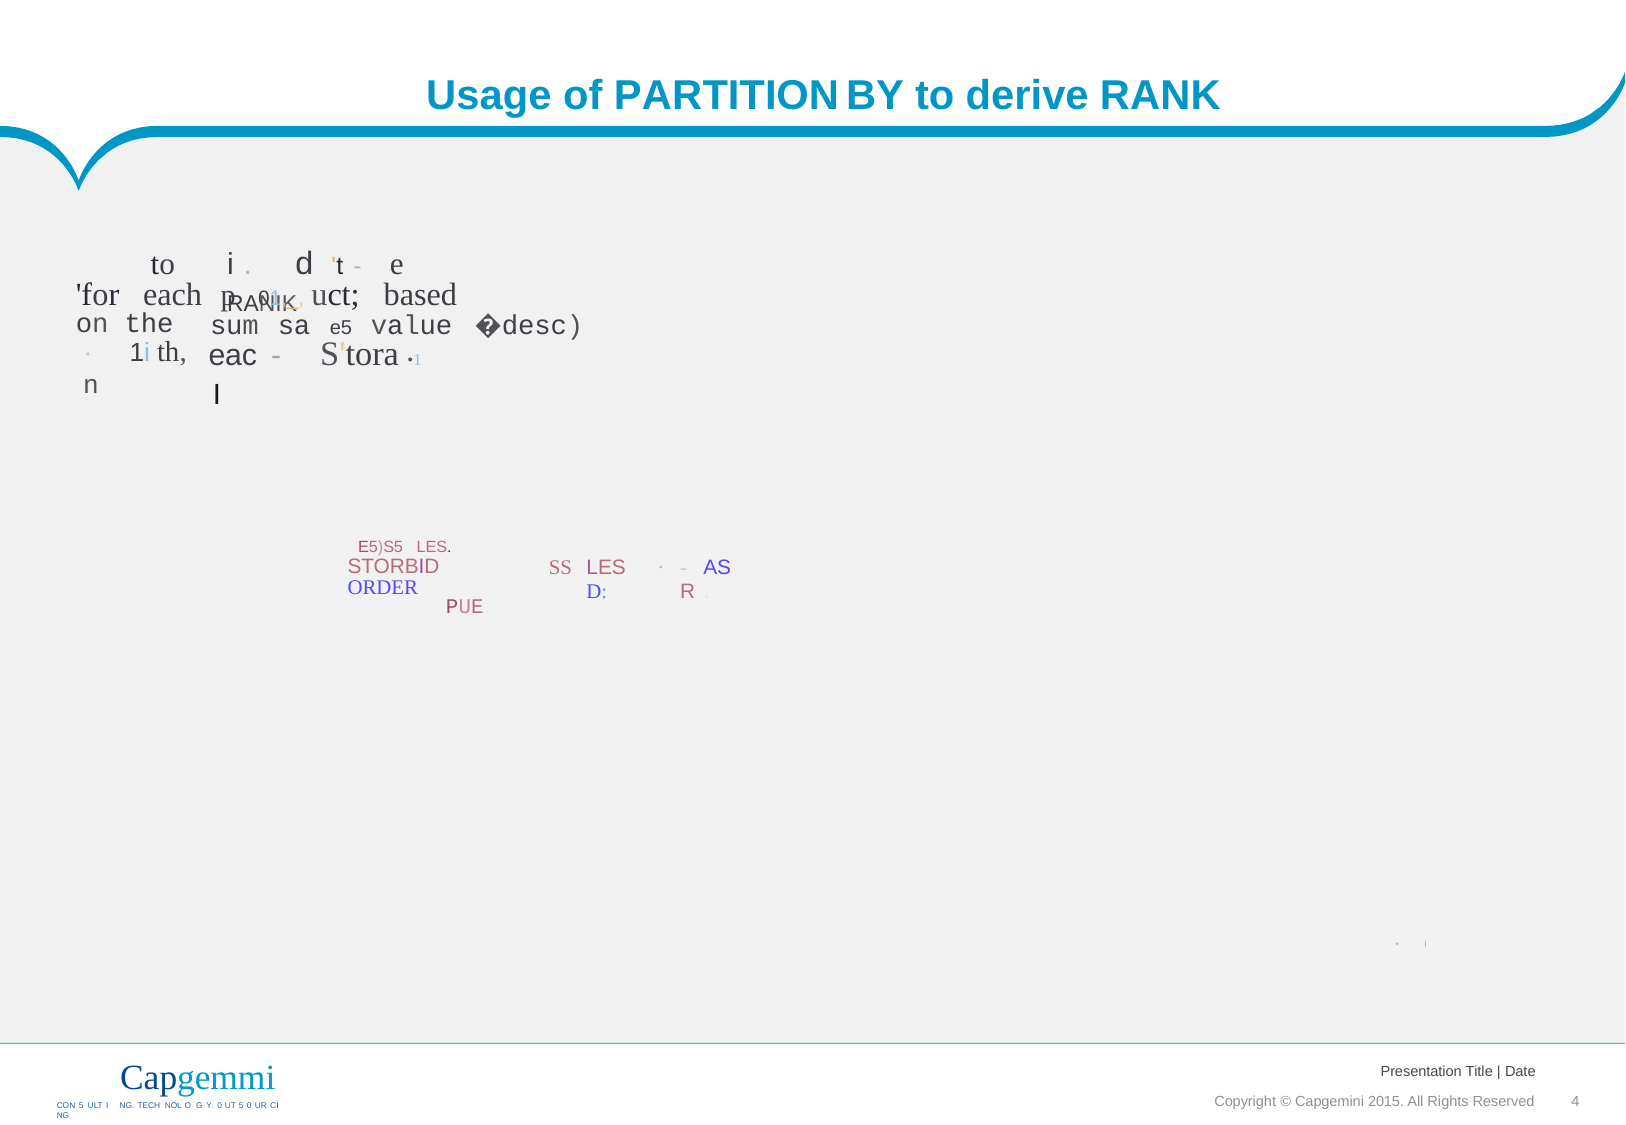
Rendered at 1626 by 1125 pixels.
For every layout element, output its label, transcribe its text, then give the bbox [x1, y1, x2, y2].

text_box i . d 't - e RANIK [225, 245, 460, 276]
text_box [0, 1043, 1625, 1125]
text_box to [912, 72, 963, 119]
text_box to [148, 245, 194, 276]
text_box Usage of PARTITION [423, 72, 844, 119]
text_box RANK [1097, 72, 1229, 119]
text_box [0, 0, 1625, 178]
text_box on the · 1i th, n [73, 310, 194, 374]
text_box [0, 71, 1625, 191]
text_box [0, 86, 1625, 1043]
text_box 'for each p 01,_, uct; based [73, 276, 496, 313]
text_box • [1394, 939, 1401, 954]
text_box derive [963, 72, 1097, 119]
text_box · [657, 554, 664, 581]
text_box E5)S5 LES. STORBID ORDER PUE [345, 536, 518, 604]
text_box Presentation Title | Date [1378, 1063, 1541, 1083]
text_box Copyright © Capgemini 2015. All Rights Reserved 4 [1212, 1093, 1587, 1113]
text_box SS [546, 554, 577, 581]
text_box - AS R . [678, 554, 751, 581]
text_box Capgemmi CON 5 ULT I NG. TECH NOL O G Y. 0 UT 5 0 UR CI NG [54, 1058, 289, 1115]
text_box BY [844, 72, 912, 119]
text_box sum sa e5 value �desc) [207, 308, 626, 347]
text_box LES D: [584, 554, 652, 581]
text_box I [1422, 939, 1429, 954]
text_box eac - S'tora •1 I [206, 334, 443, 374]
